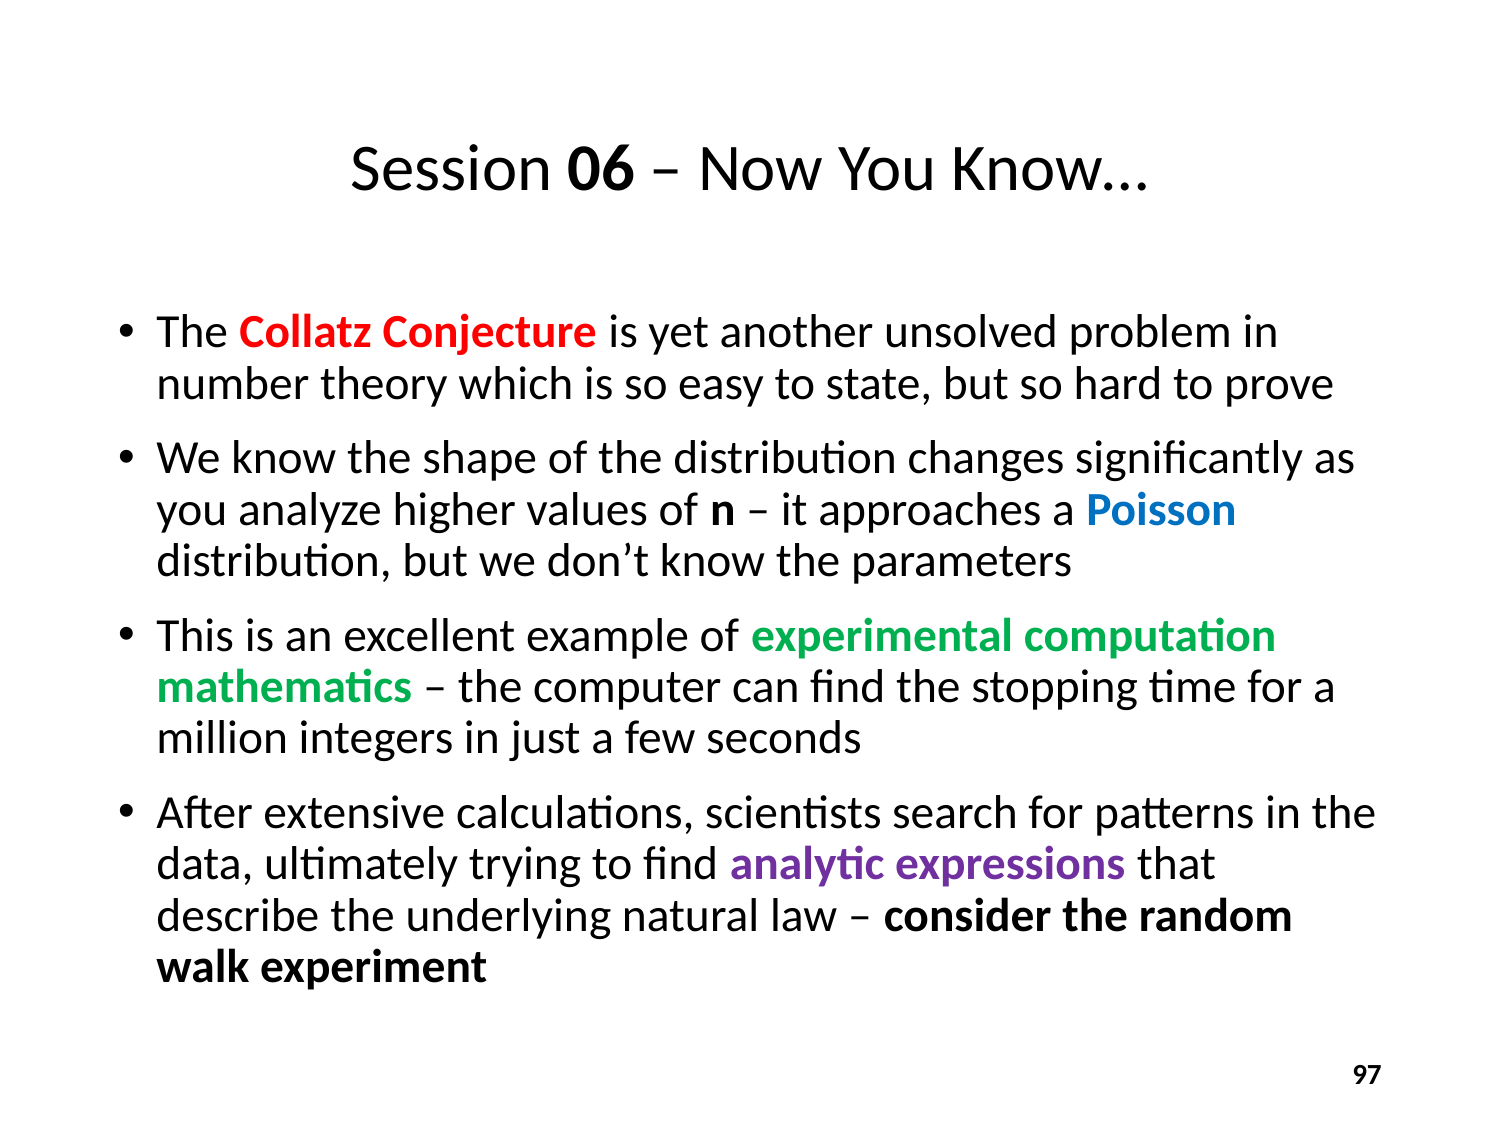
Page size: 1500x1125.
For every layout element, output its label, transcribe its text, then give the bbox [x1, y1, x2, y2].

slide_number 97 [1059, 1042, 1397, 1103]
list The Collatz Conjecture is yet another unsolved problem in number theory which is so easy to state, but so hard to prove We know the shape of the distribution changes significantly as you analyze higher values of n – it approaches a Poisson distribution, but we don’t know the parameters This is an excellent example of experimental computation mathematics – the computer can find the stopping time for a million integers in just a few seconds After extensive calculations, scientists search for patterns in the data, ultimately trying to find analytic expressions that describe the underlying natural law – consider the random walk experiment [103, 299, 1397, 1014]
title Session 06 – Now You Know… [103, 59, 1397, 278]
